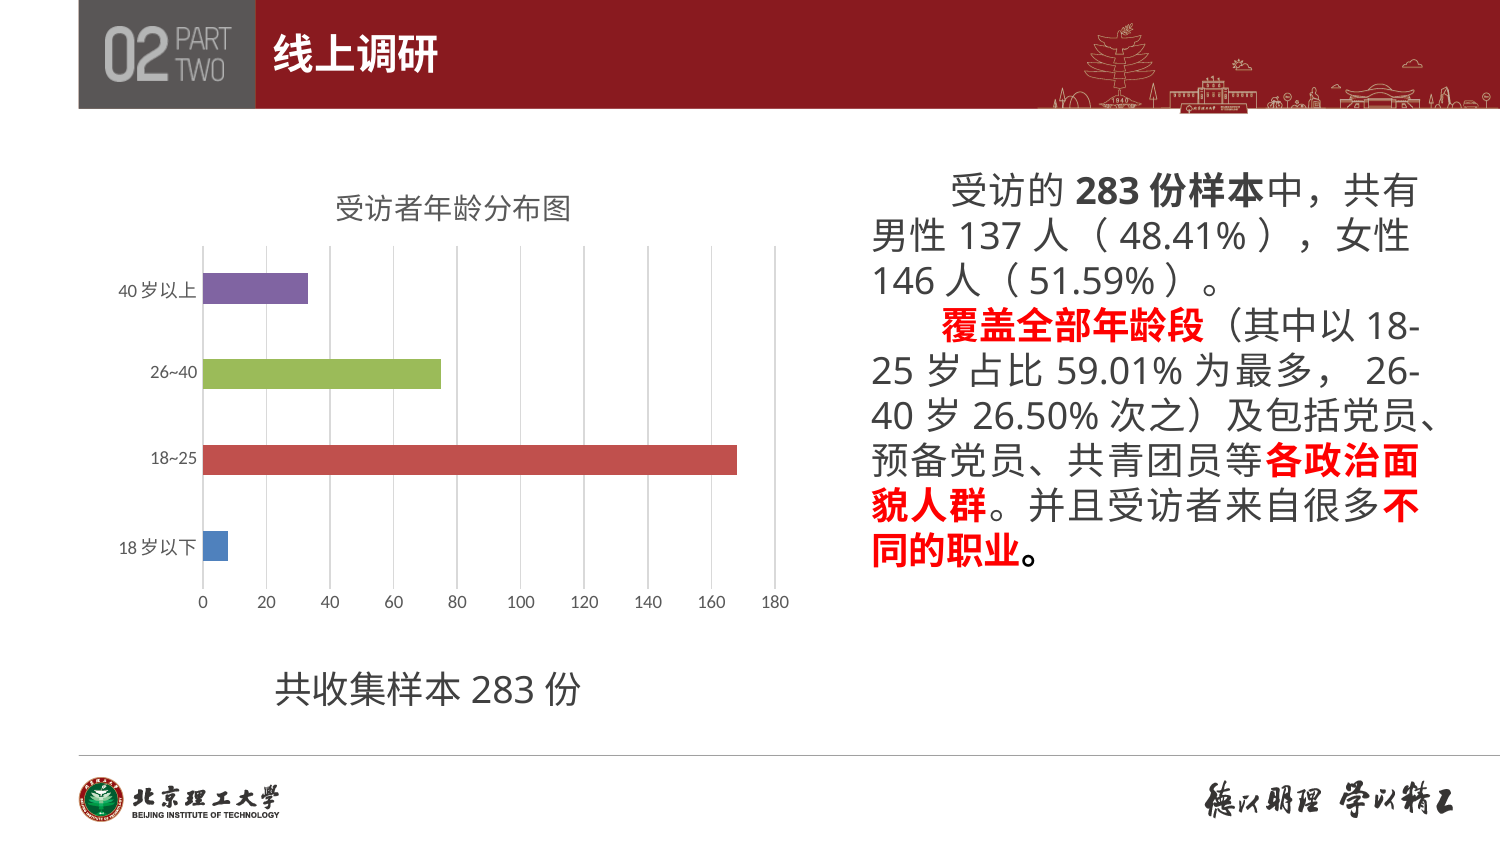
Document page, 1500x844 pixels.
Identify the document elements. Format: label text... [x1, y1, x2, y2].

text_box 线上调研 [257, 20, 1079, 85]
text_box 共收集样本283份 [51, 656, 805, 720]
chart [104, 159, 804, 623]
picture [0, 0, 1500, 844]
text_box 受访的283份样本中，共有男性137人（48.41%），女性146人（51.59%）。 覆盖全部年龄段（其中以18-25岁占比59.01%为最多，26-40岁26.50%次之）及包括党员、预备党员、共青团员等各政治面貌人群。并且受访者来自很多不同的职业。 [854, 157, 1437, 581]
